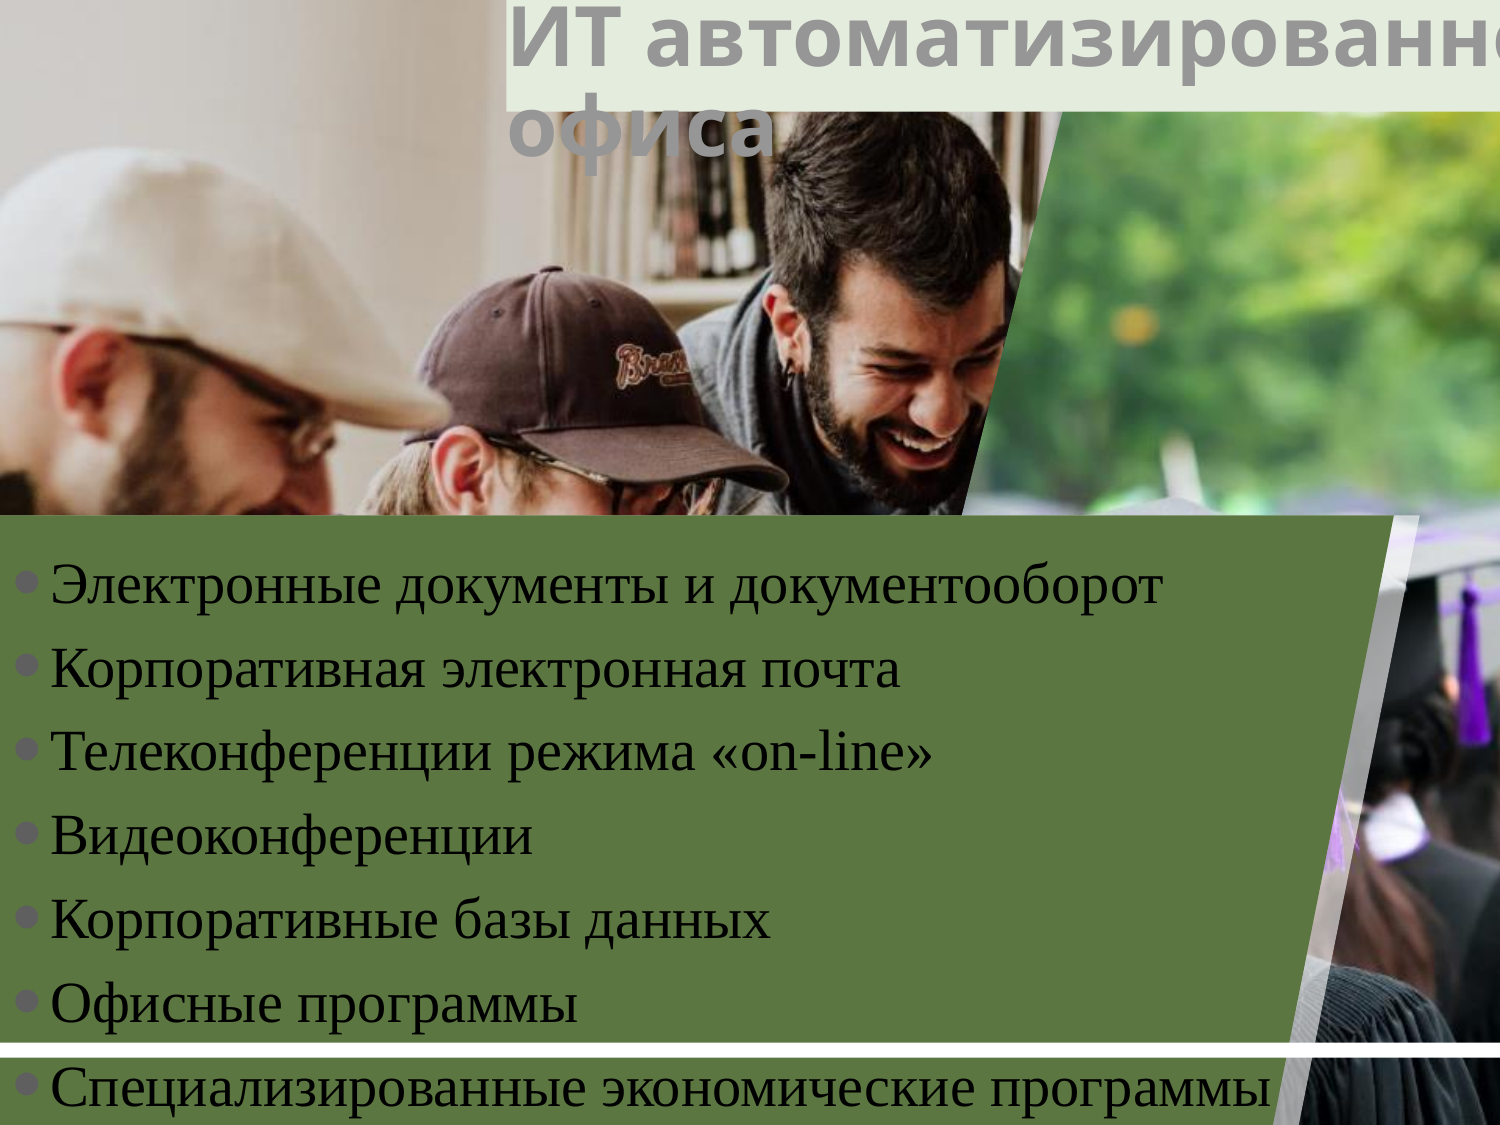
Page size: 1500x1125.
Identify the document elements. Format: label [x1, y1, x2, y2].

text_box [0, 515, 1420, 1125]
picture [0, 0, 1500, 1125]
